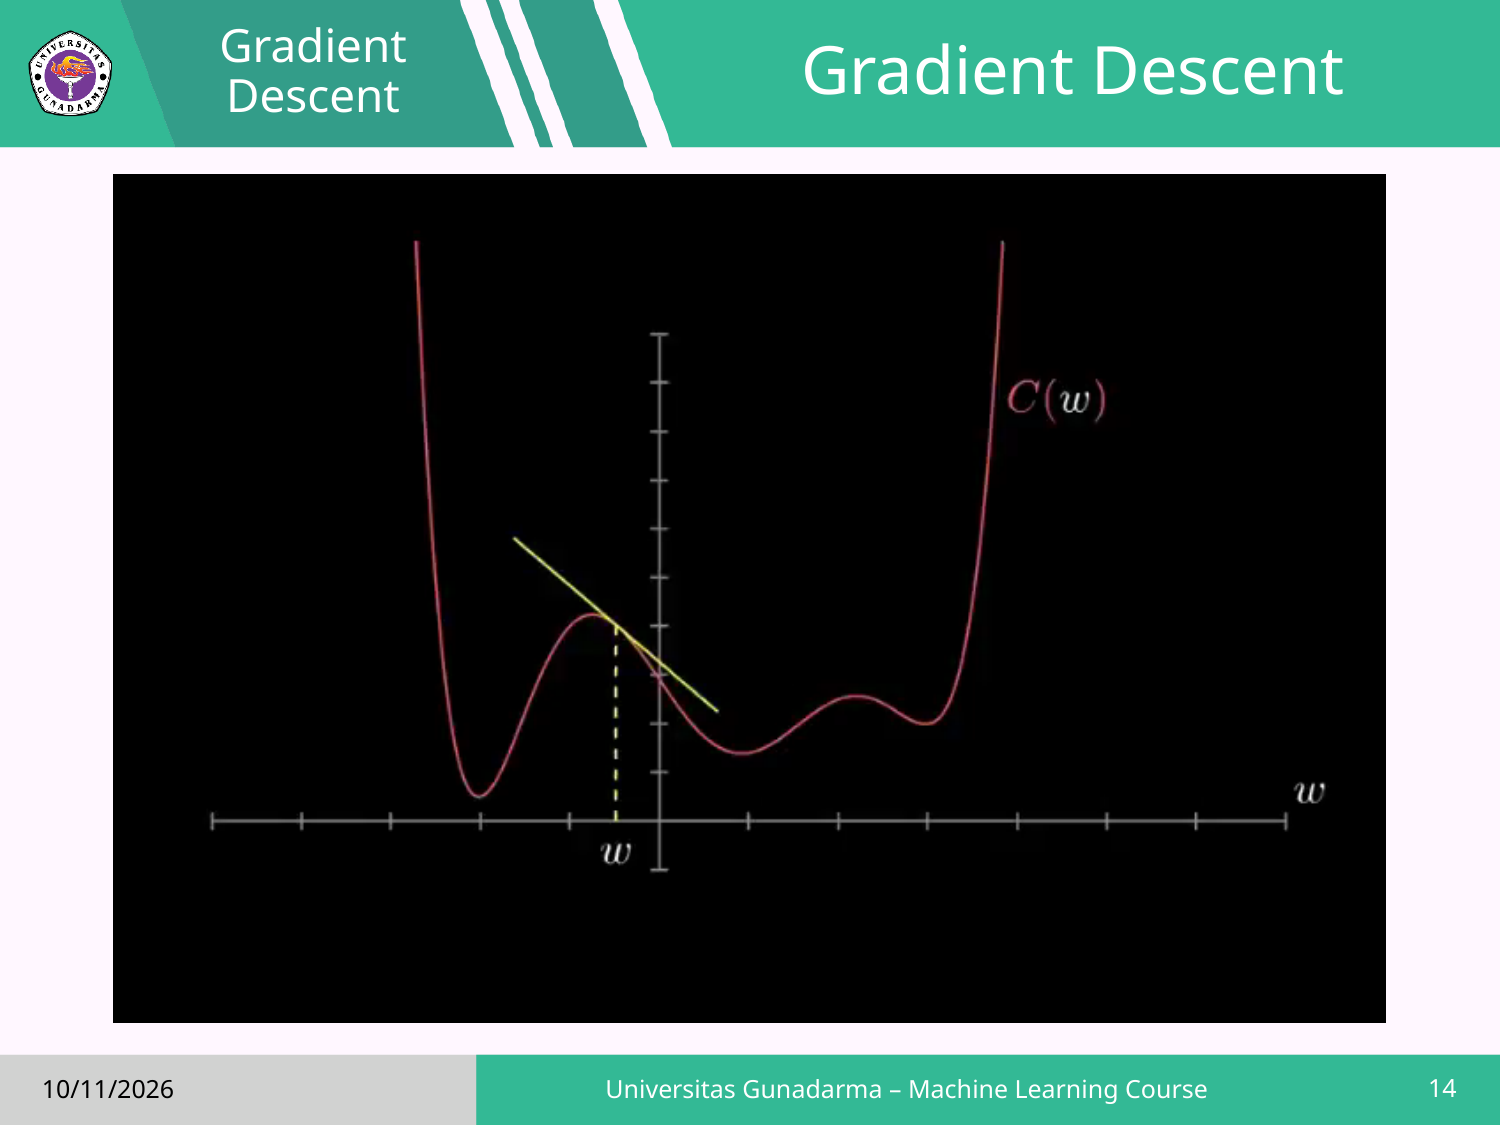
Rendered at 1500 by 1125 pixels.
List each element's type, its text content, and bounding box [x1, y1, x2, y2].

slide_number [26, 1067, 438, 1113]
slide_number 14 [1345, 1066, 1472, 1113]
footer Universitas Gunadarma – Machine Learning Course [496, 1067, 1318, 1113]
title Gradient Descent [675, 20, 1472, 126]
picture [0, 0, 1500, 1125]
list Gradient Descent [188, 20, 438, 126]
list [112, 174, 1387, 1024]
